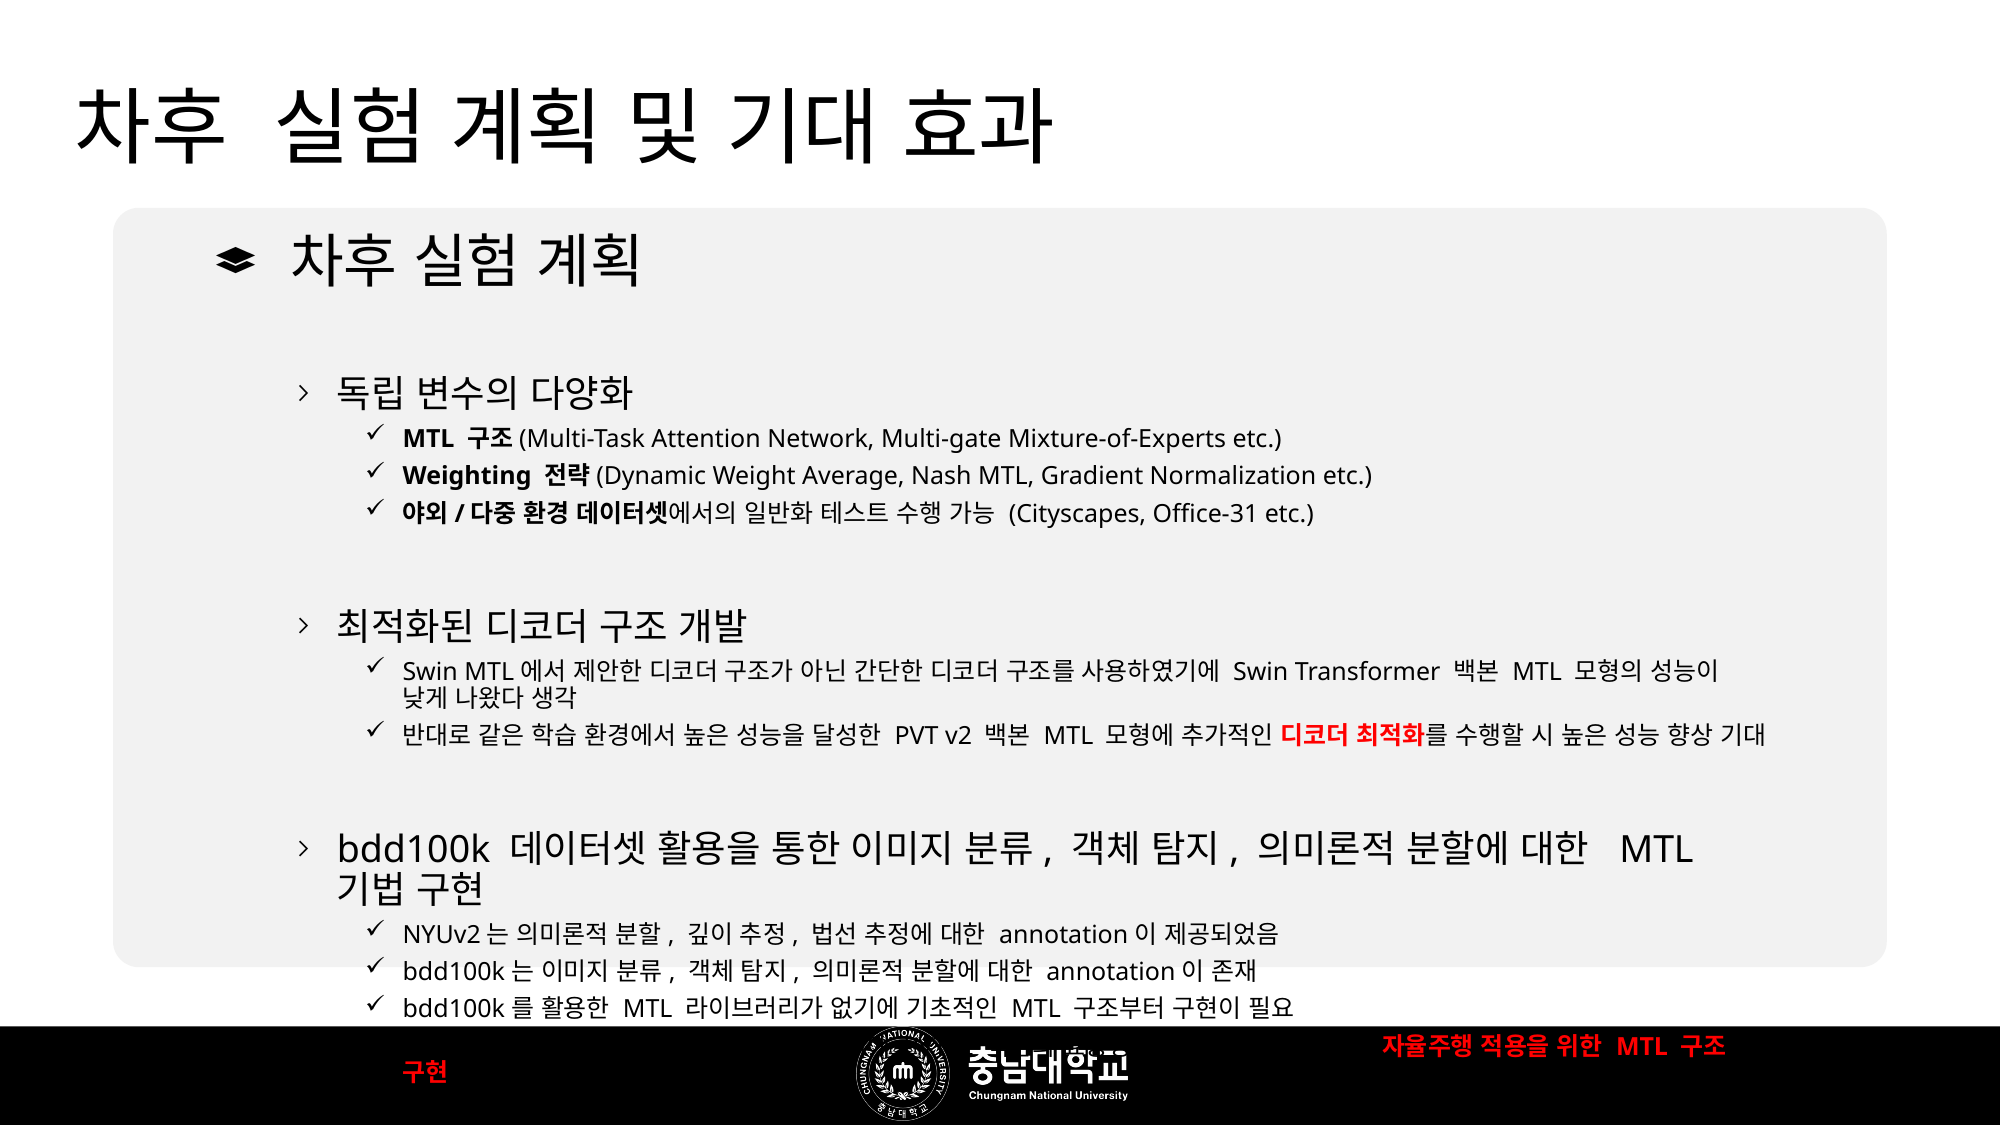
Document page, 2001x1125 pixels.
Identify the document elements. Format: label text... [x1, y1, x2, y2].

list 차후 실험 계획 독립 변수의 다양화 MTL 구조(Multi-Task Attention Network, Multi-gate Mixture-of-Experts etc.) Weighting 전략(Dynamic Weight Average, Nash MTL, Gradient Normalization etc.) 야외/다중 환경 데이터셋에서의 일반화 테스트 수행 가능 (Cityscapes, Office-31 etc.) 최적화된 디코더 구조 개발 Swin MTL에서 제안한 디코더 구조가 아닌 간단한 디코더 구조를 사용하였기에 Swin Transformer 백본 MTL 모형의 성능이 낮게 나왔다 생각 반대로 같은 학습 환경에서 높은 성능을 달성한 PVT v2 백본 MTL 모형에 추가적인 디코더 최적화를 수행할 시 높은 성능 향상 기대 bdd100k 데이터셋 활용을 통한 이미지 분류, 객체 탐지, 의미론적 분할에 대한 MTL 기법 구현 NYUv2는 의미론적 분할, 깊이 추정, 법선 추정에 대한 annotation이 제공되었음 bdd100k는 이미지 분류, 객체 탐지, 의미론적 분할에 대한 annotation이 존재 bdd100k를 활용한 MTL 라이브러리가 없기에 기초적인 MTL 구조부터 구현이 필요 객체 탐지에 대한 decoder 구현이 까다롭기에 PVTv2 백본의 효용성을 알아본 후(현 실험) 자율주행 적용을 위한 MTL 구조 구현 [200, 224, 1785, 937]
picture [290, 379, 317, 407]
picture [215, 239, 256, 281]
picture [290, 835, 317, 862]
picture [856, 1026, 1128, 1121]
picture [290, 612, 317, 639]
title 차후 실험 계획 및 기대 효과 [59, 73, 1785, 188]
